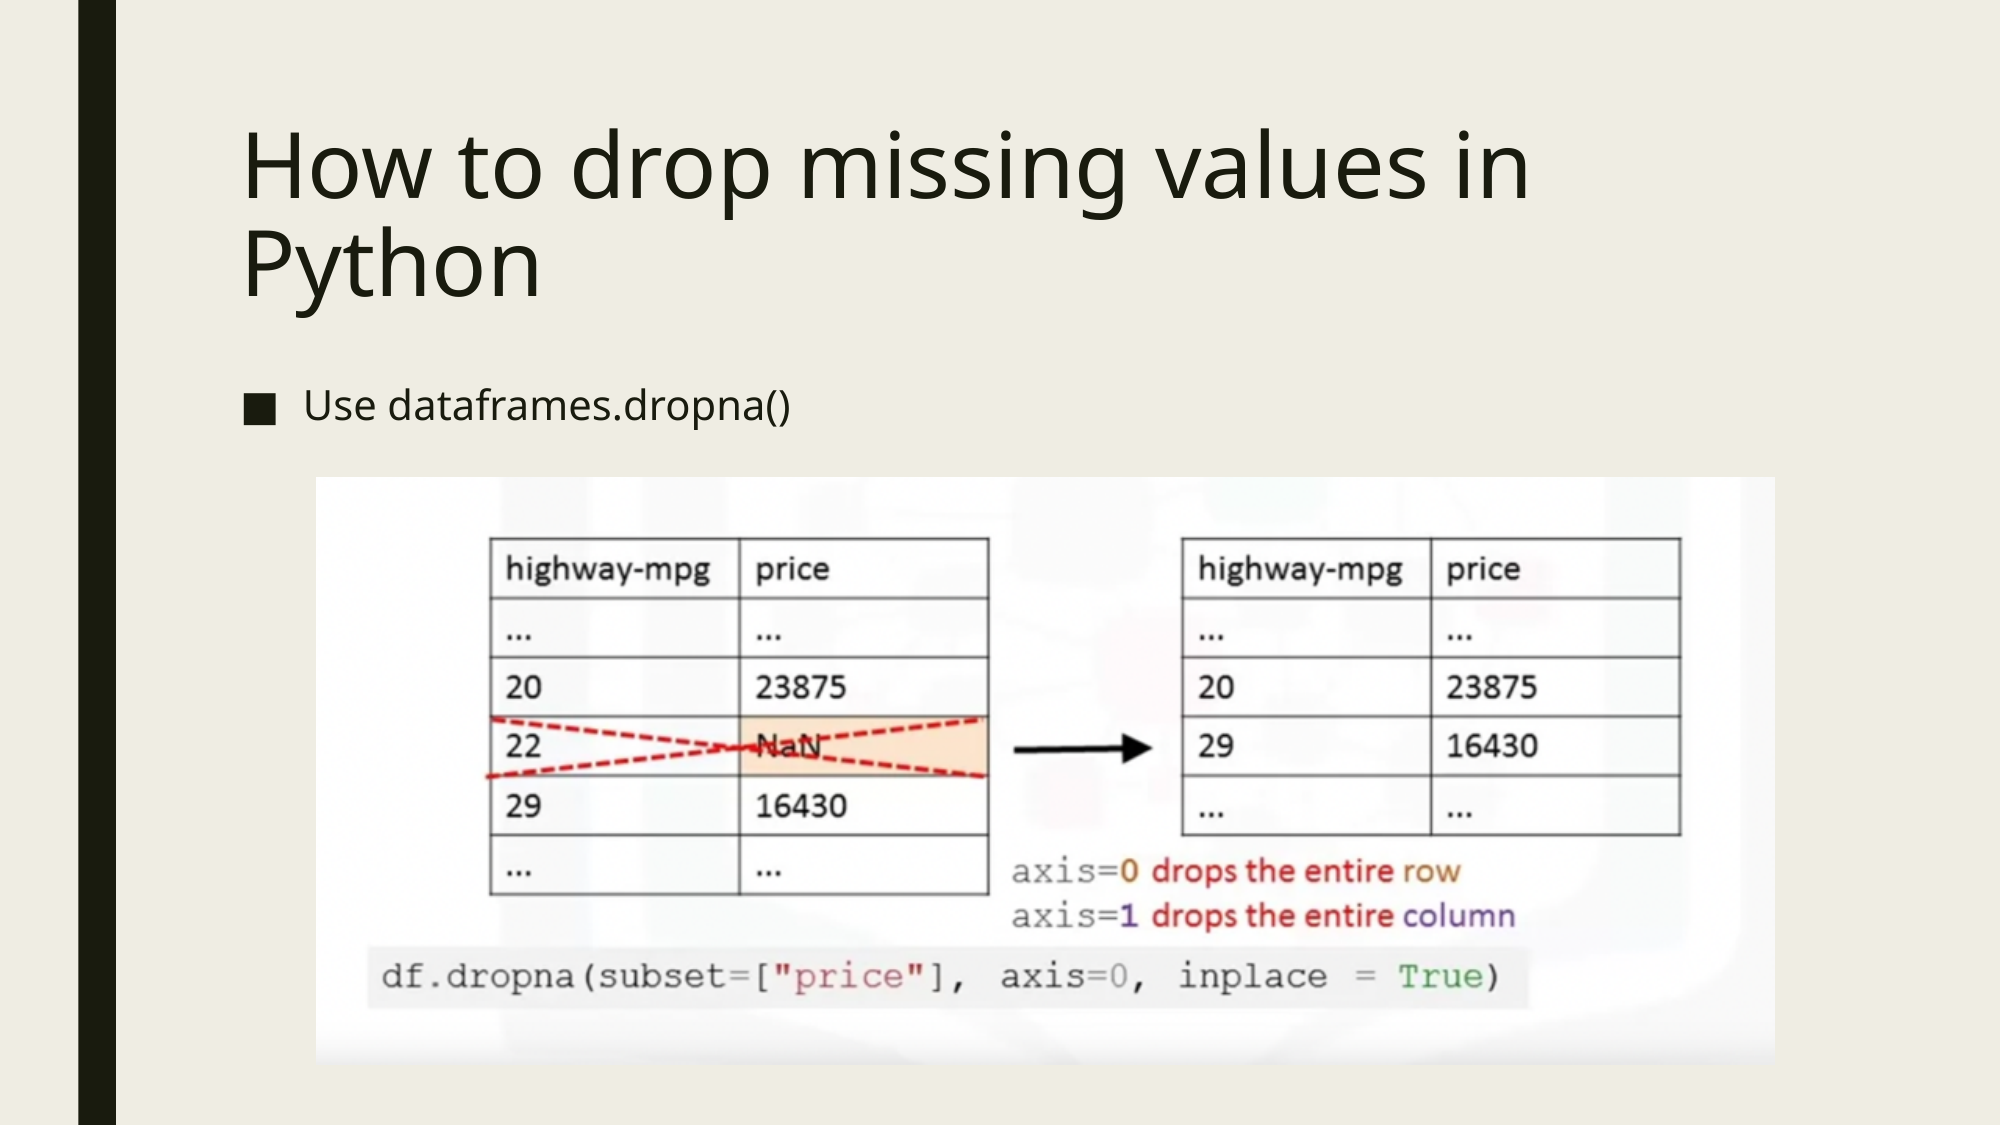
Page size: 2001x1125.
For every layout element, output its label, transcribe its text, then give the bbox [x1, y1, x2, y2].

picture [316, 477, 1775, 1065]
title How to drop missing values in Python [225, 112, 1800, 357]
list Use dataframes.dropna() [225, 375, 1800, 963]
